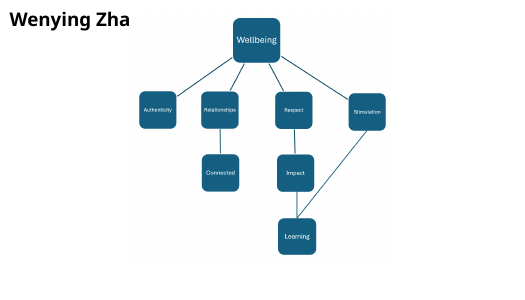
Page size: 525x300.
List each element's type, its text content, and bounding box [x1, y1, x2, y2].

picture [130, 12, 394, 263]
text_box Wenying Zhao [4, 2, 177, 36]
